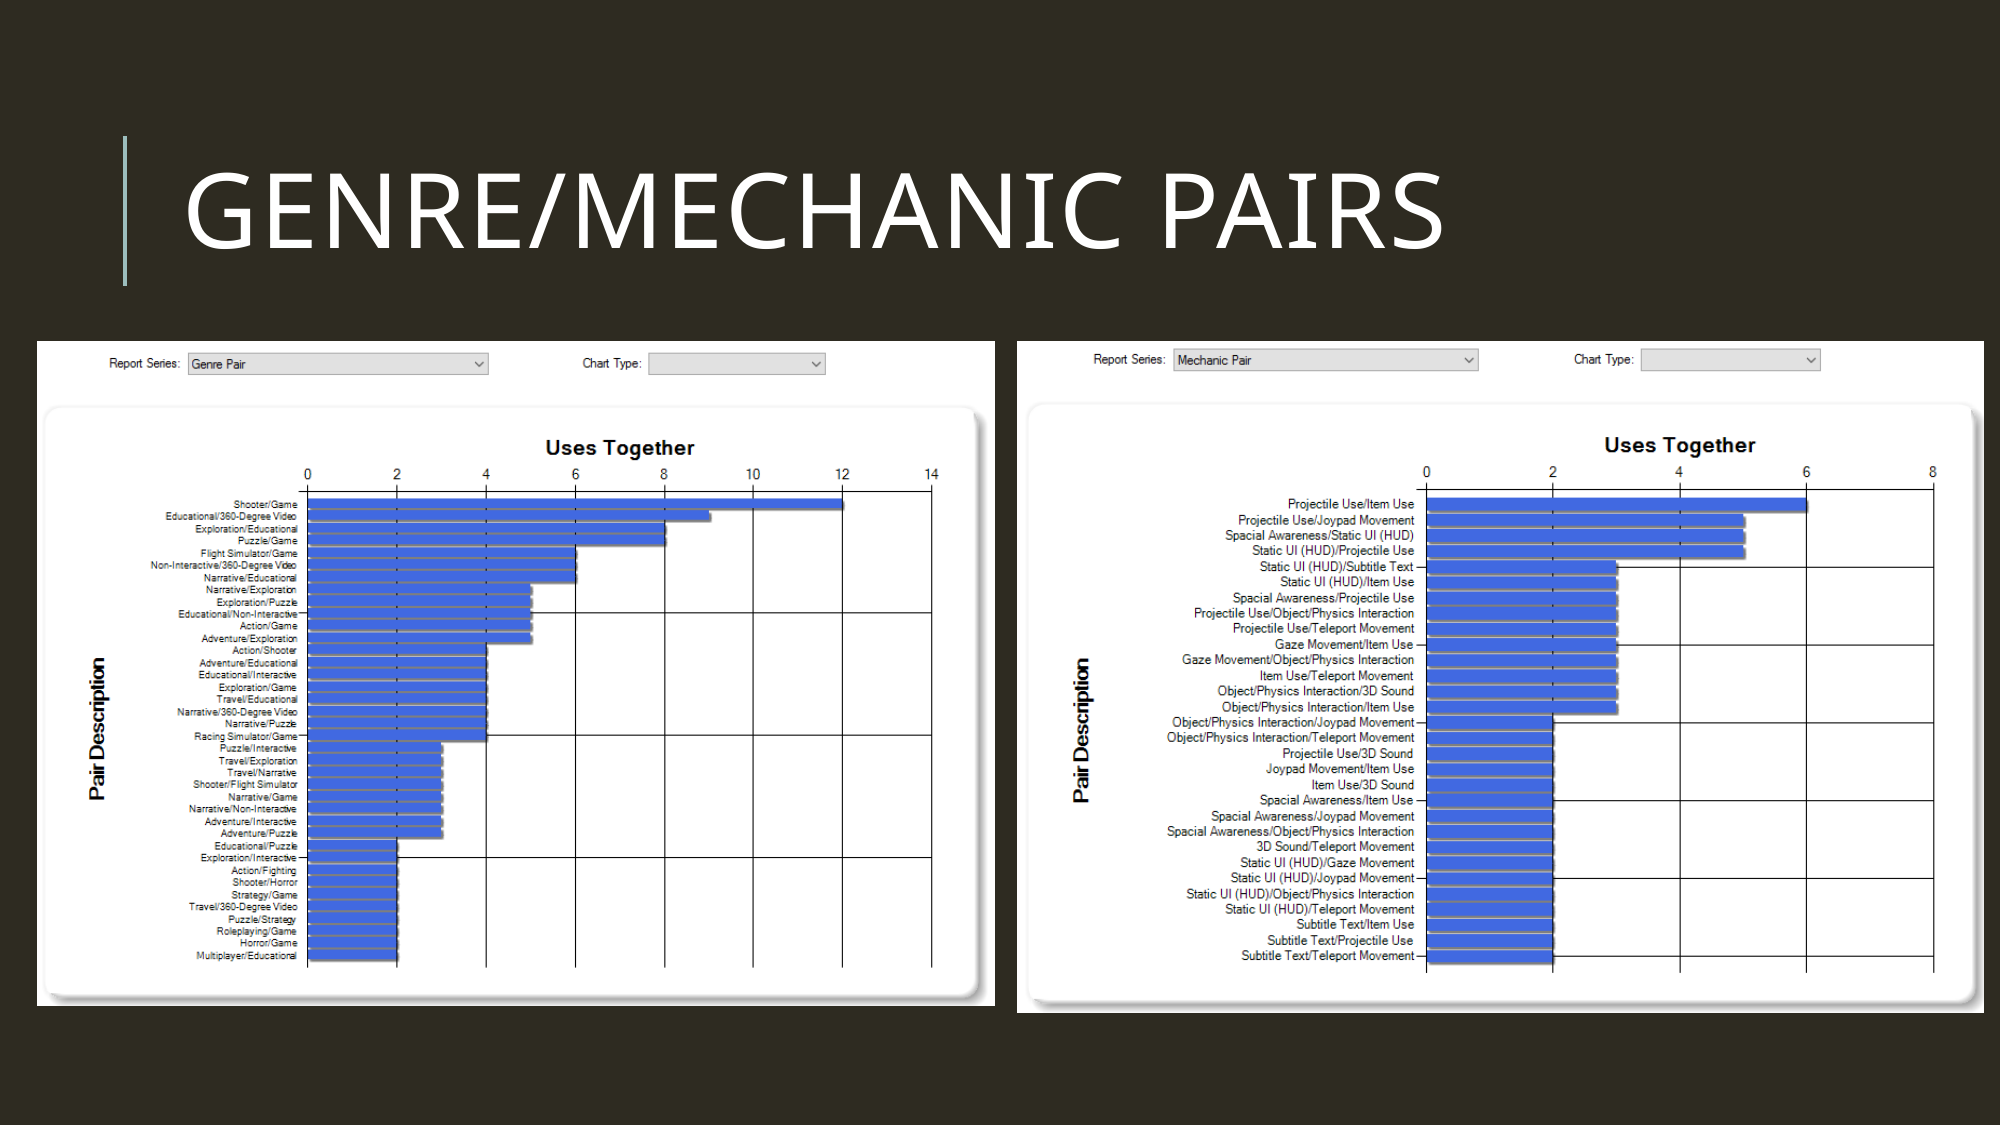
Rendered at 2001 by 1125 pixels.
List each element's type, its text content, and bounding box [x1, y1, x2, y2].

picture [36, 341, 995, 1007]
title Genre/mechanic pairs [168, 96, 1763, 342]
picture [1017, 341, 1985, 1013]
